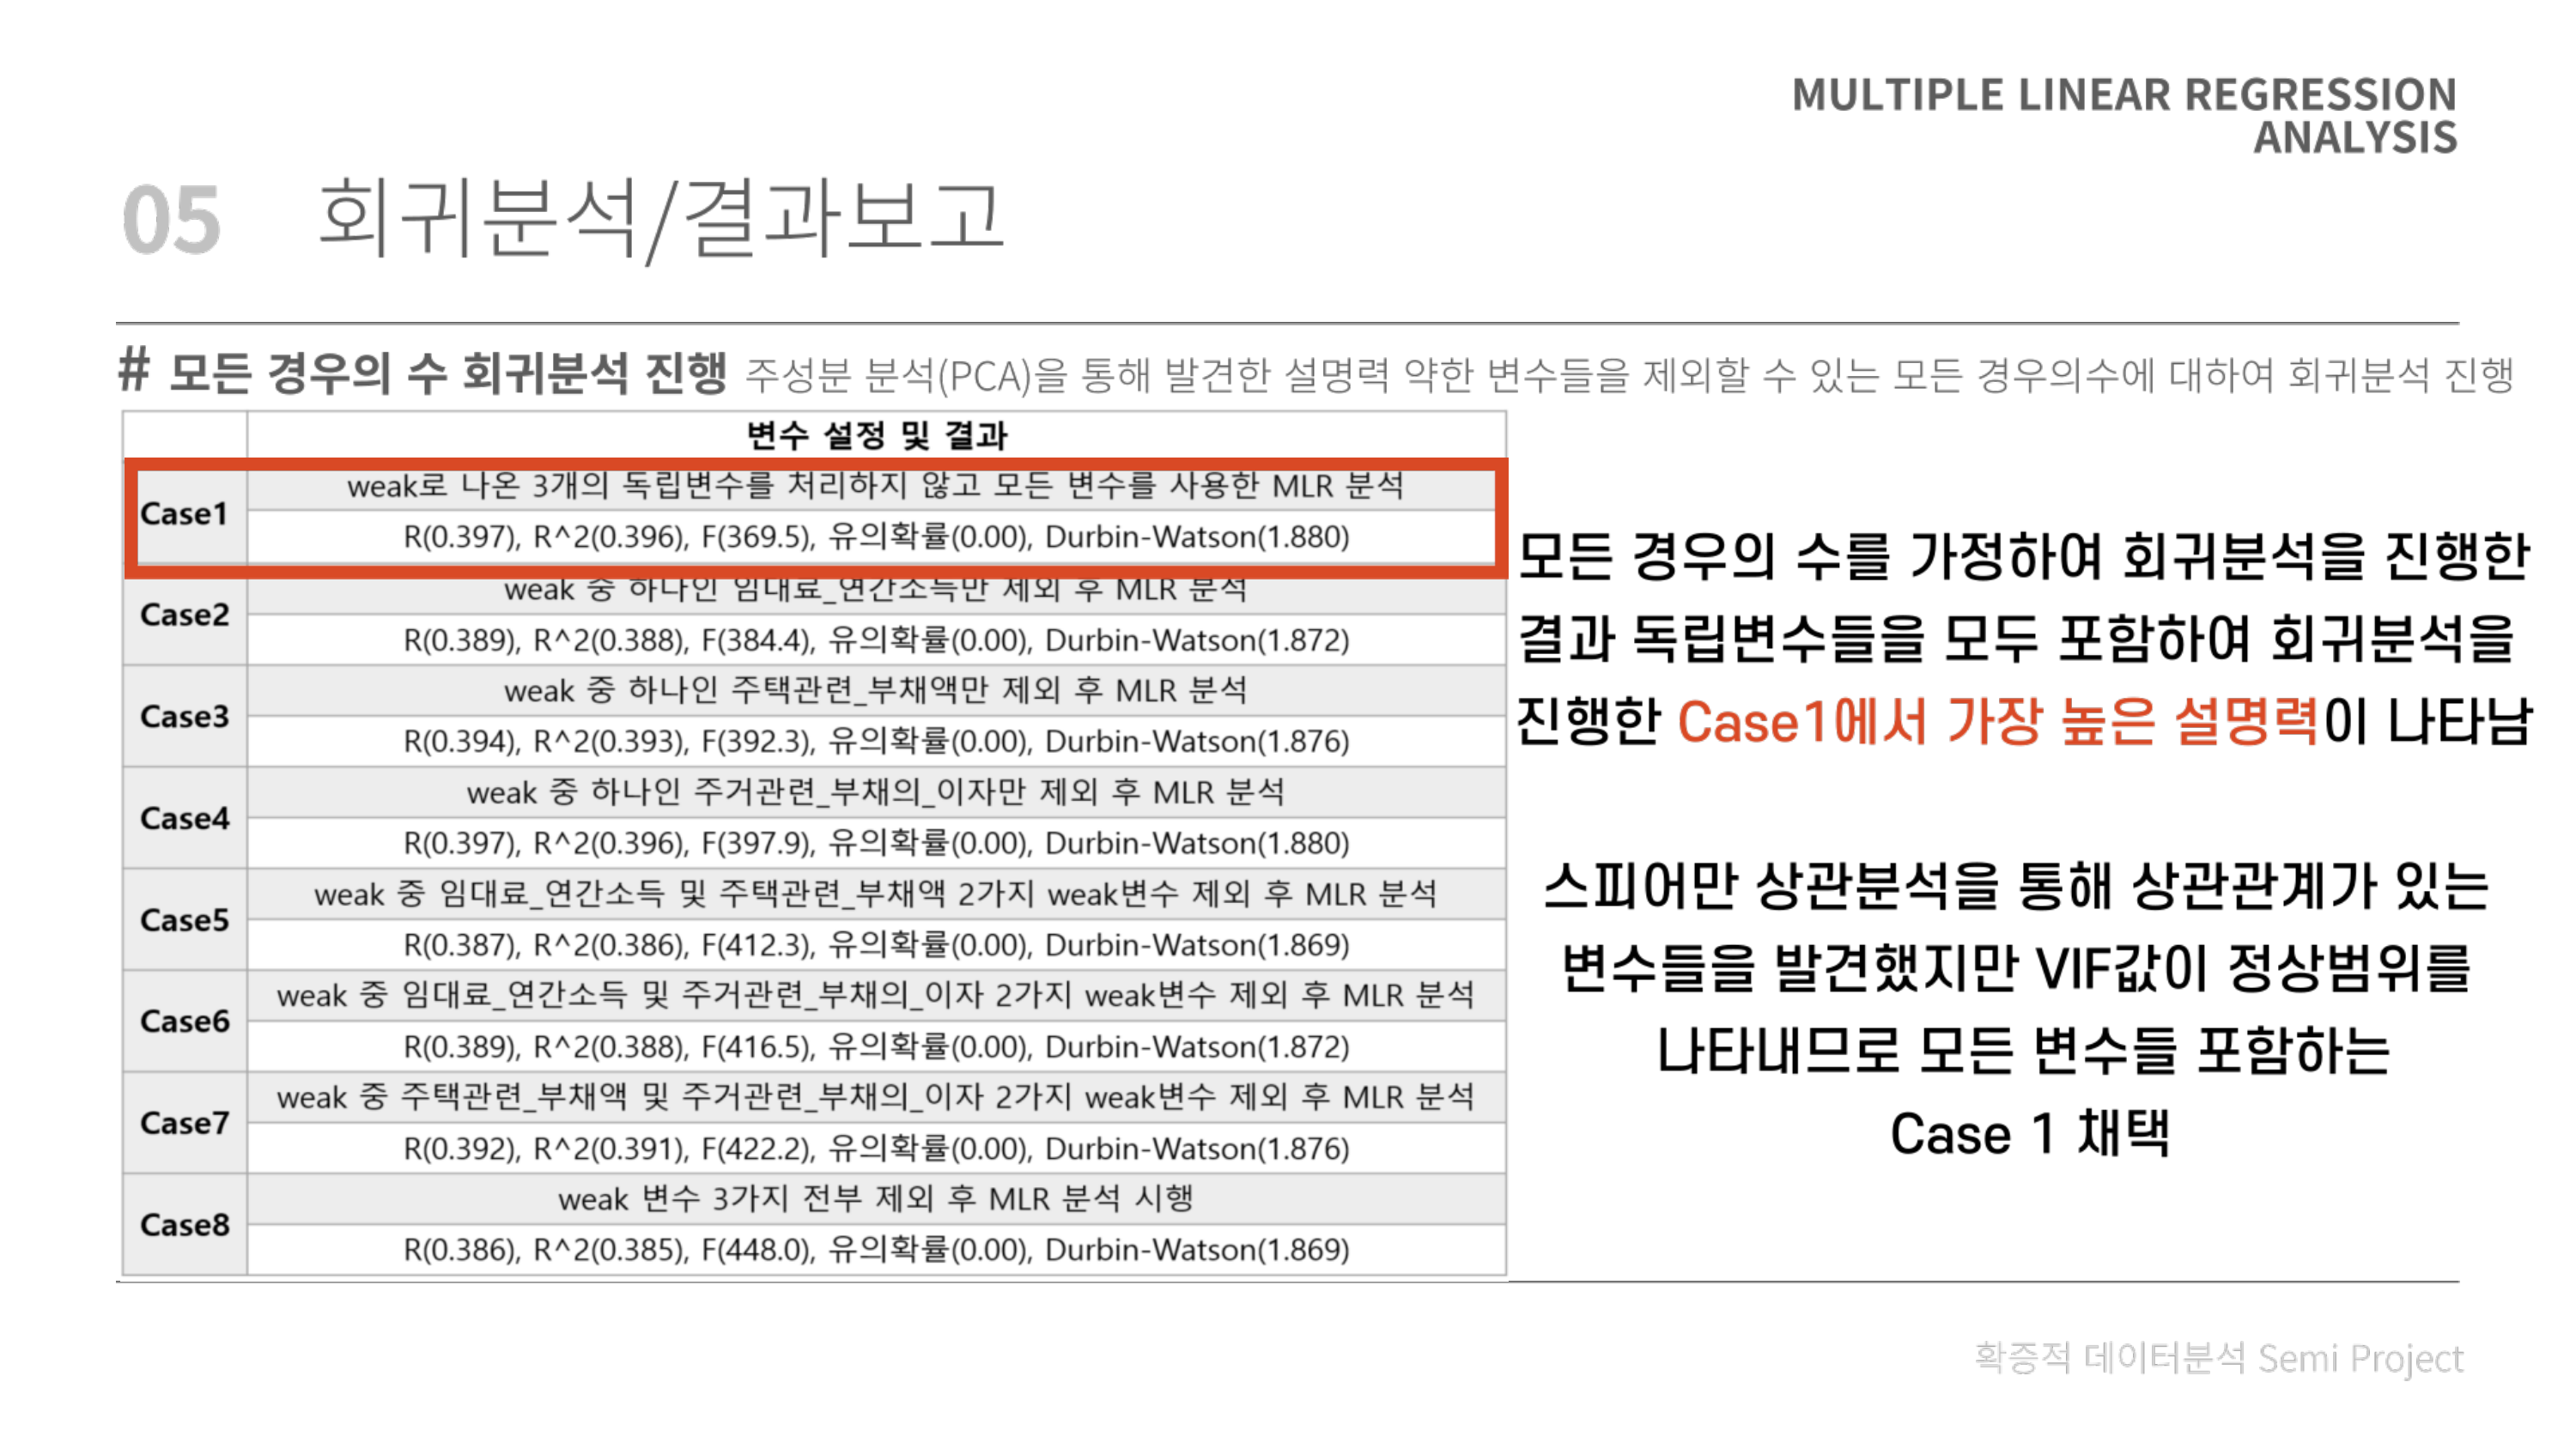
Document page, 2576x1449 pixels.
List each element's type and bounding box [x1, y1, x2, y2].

text_box [120, 408, 1509, 460]
picture [1478, 1319, 2576, 1417]
picture [1482, 504, 2576, 1215]
picture [90, 92, 2573, 468]
text_box [1511, 1280, 2460, 1283]
picture [1689, 48, 2546, 196]
text_box [120, 584, 1509, 1282]
text_box [125, 457, 1509, 580]
